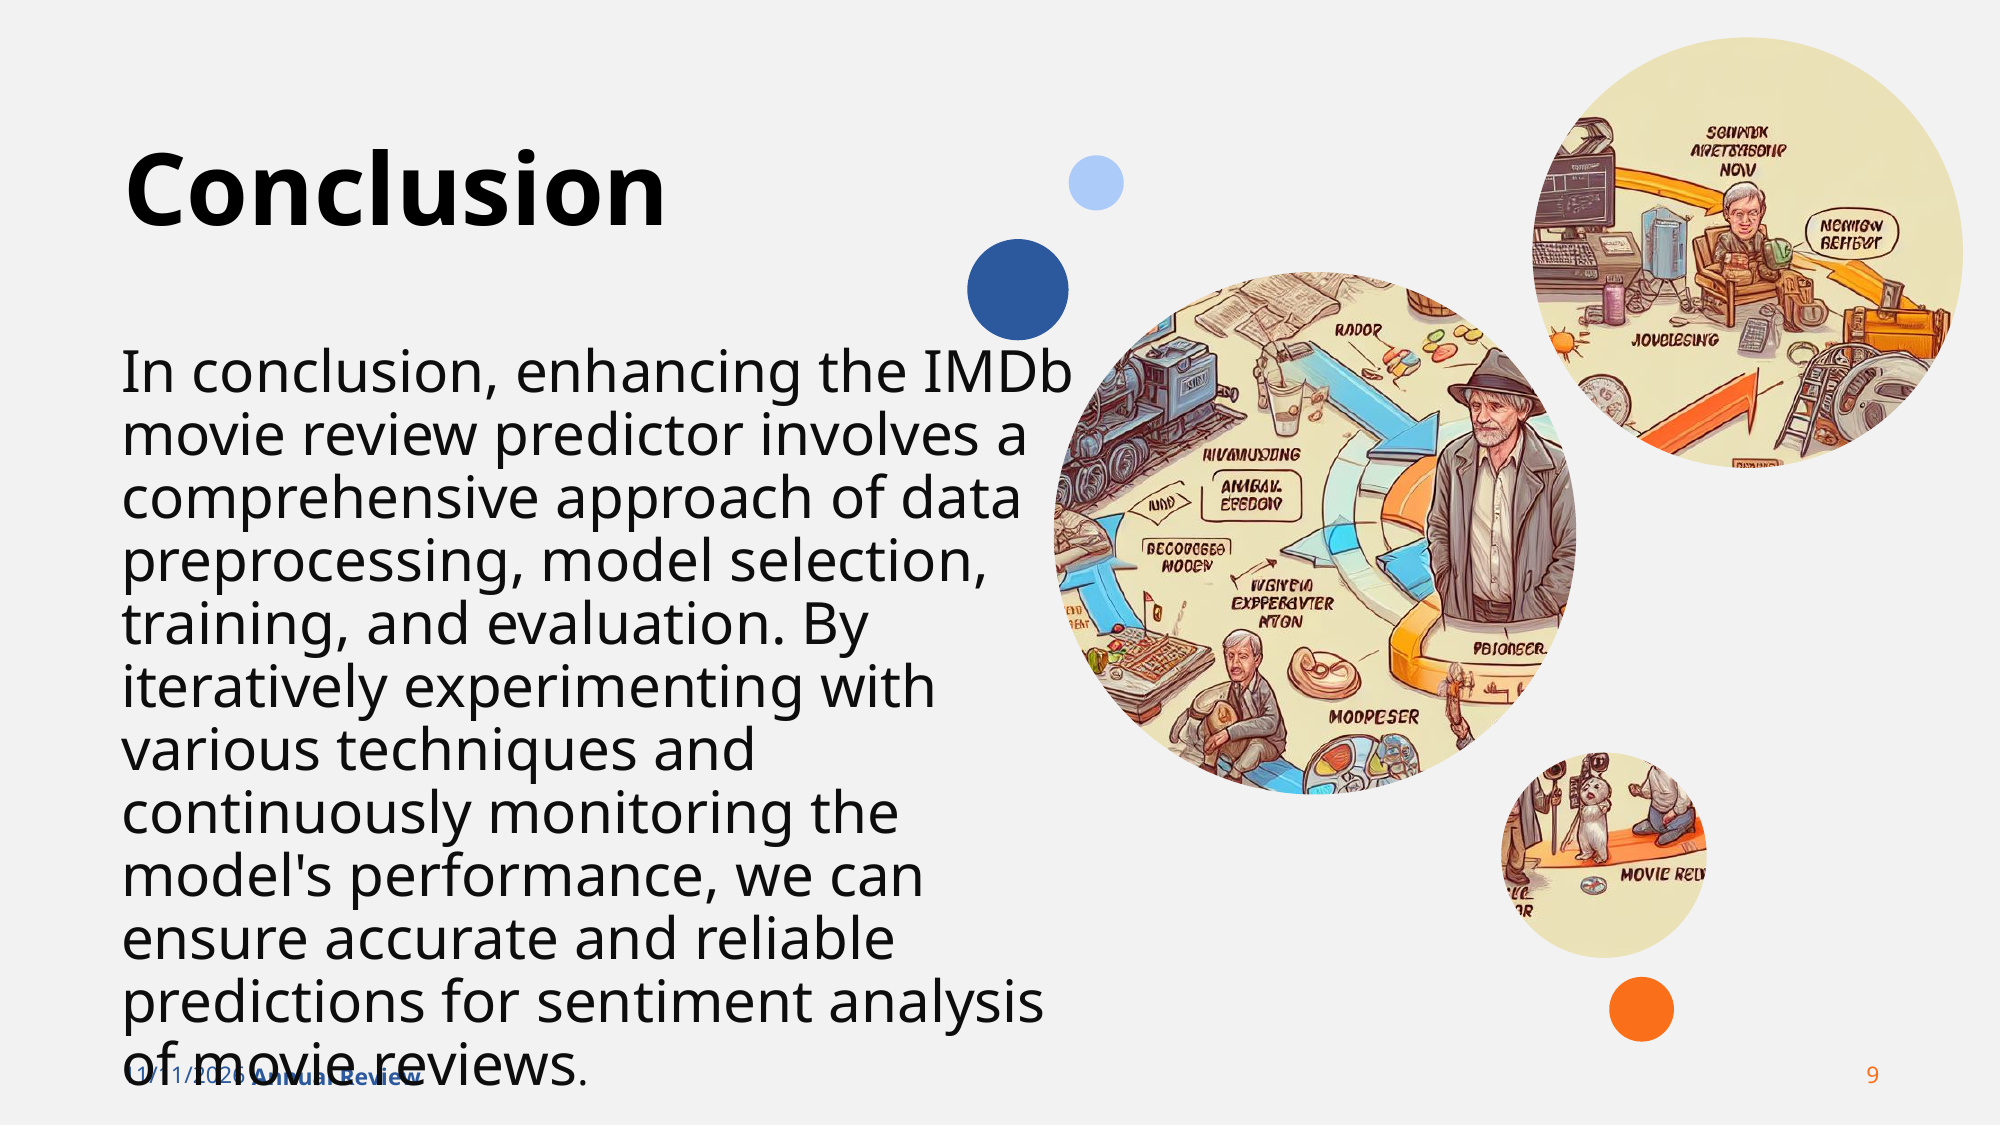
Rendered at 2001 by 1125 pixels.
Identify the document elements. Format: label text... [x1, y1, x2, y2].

title Conclusion [108, 132, 810, 269]
picture [1053, 37, 1963, 958]
list In conclusion, enhancing the IMDb movie review predictor involves a comprehensive approach of data preprocessing, model selection, training, and evaluation. By iteratively experimenting with various techniques and continuously monitoring the model's performance, we can ensure accurate and reliable predictions for sentiment analysis of movie reviews. [106, 335, 1097, 1009]
list [106, 812, 786, 938]
